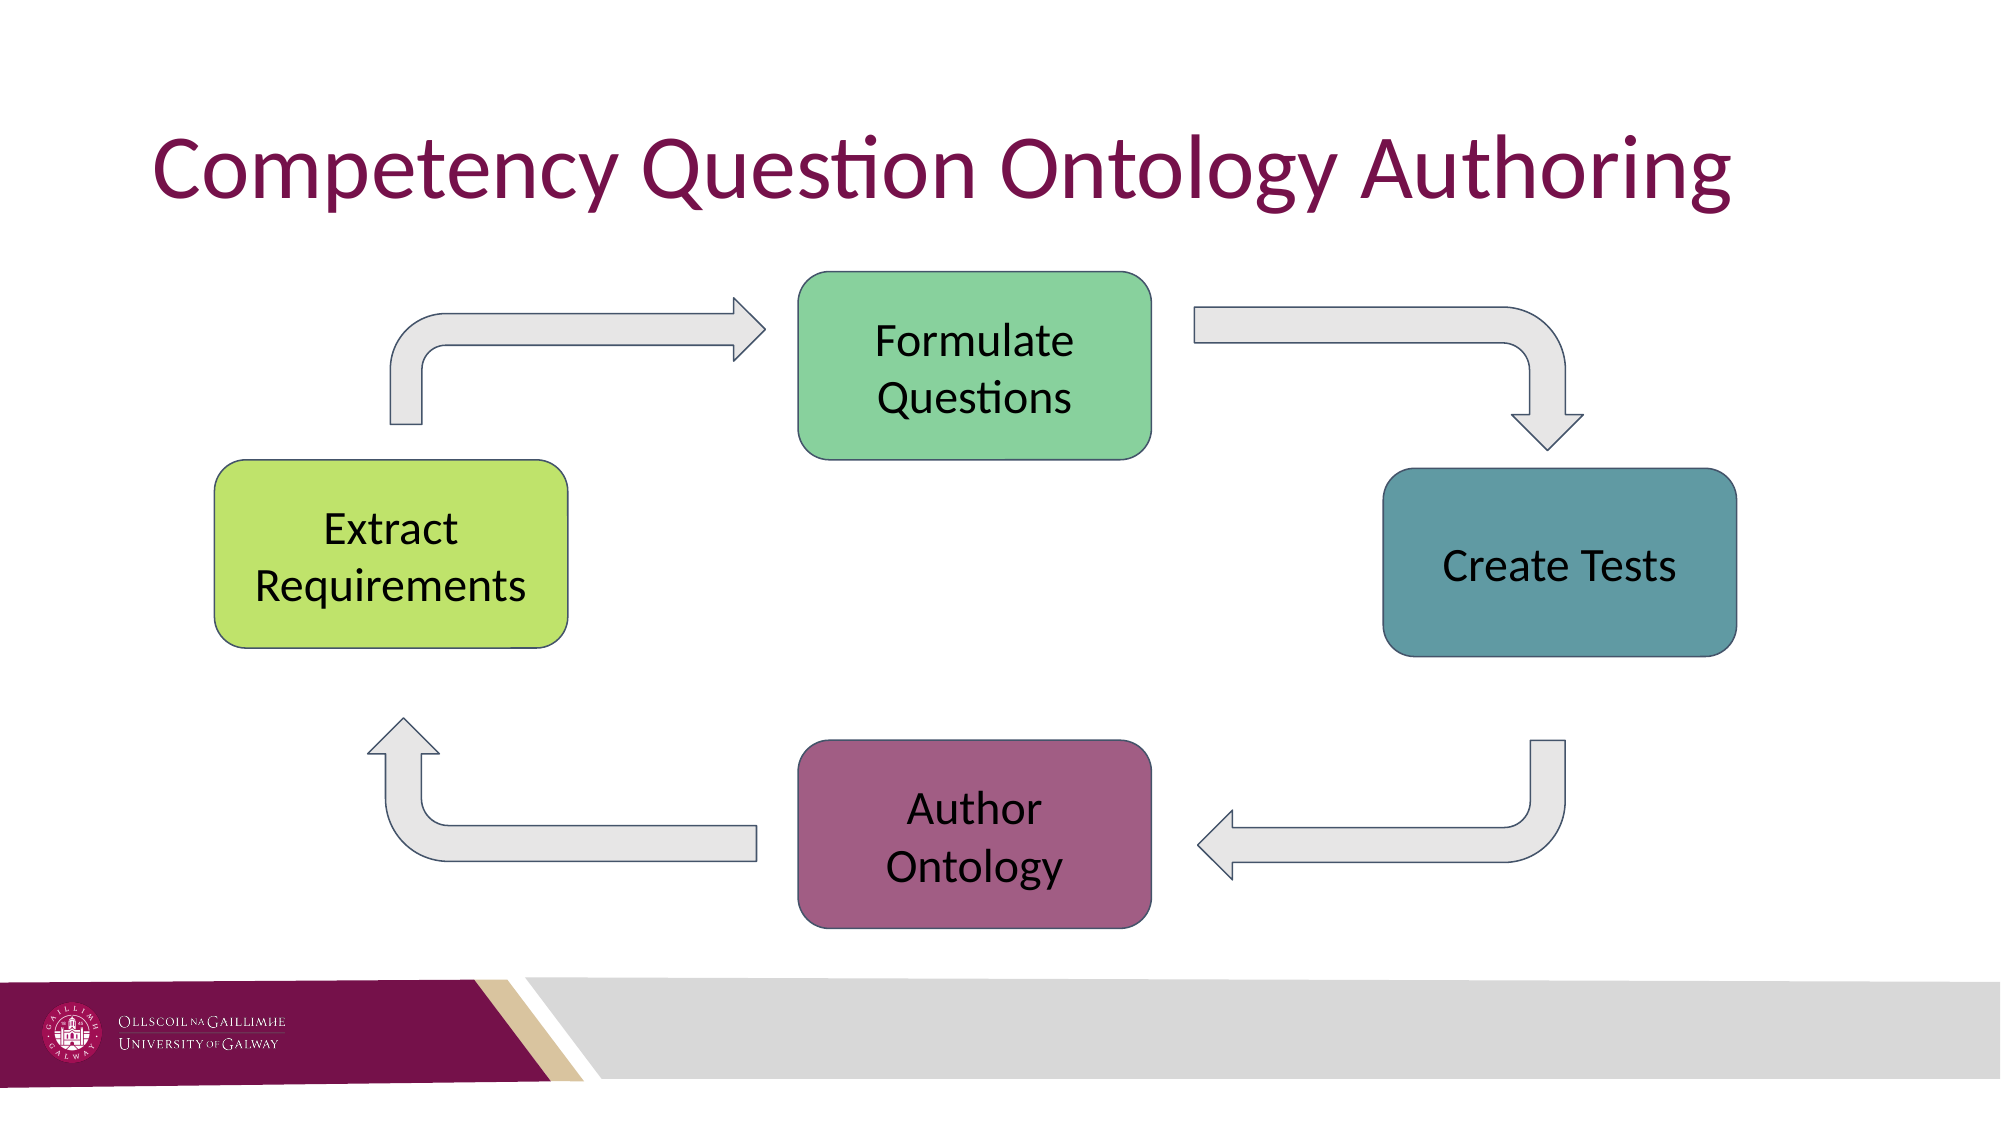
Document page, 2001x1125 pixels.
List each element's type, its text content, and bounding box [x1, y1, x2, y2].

picture [42, 1002, 285, 1063]
text_box [1197, 740, 1566, 880]
text_box [1194, 307, 1584, 451]
text_box Extract Requirements [214, 459, 568, 649]
text_box Author Ontology [798, 740, 1152, 929]
text_box Formulate Questions [798, 271, 1152, 460]
text_box Create Tests [1383, 468, 1737, 657]
title Competency Question Ontology Authoring [137, 59, 1863, 278]
text_box [367, 717, 757, 862]
text_box [390, 297, 766, 425]
